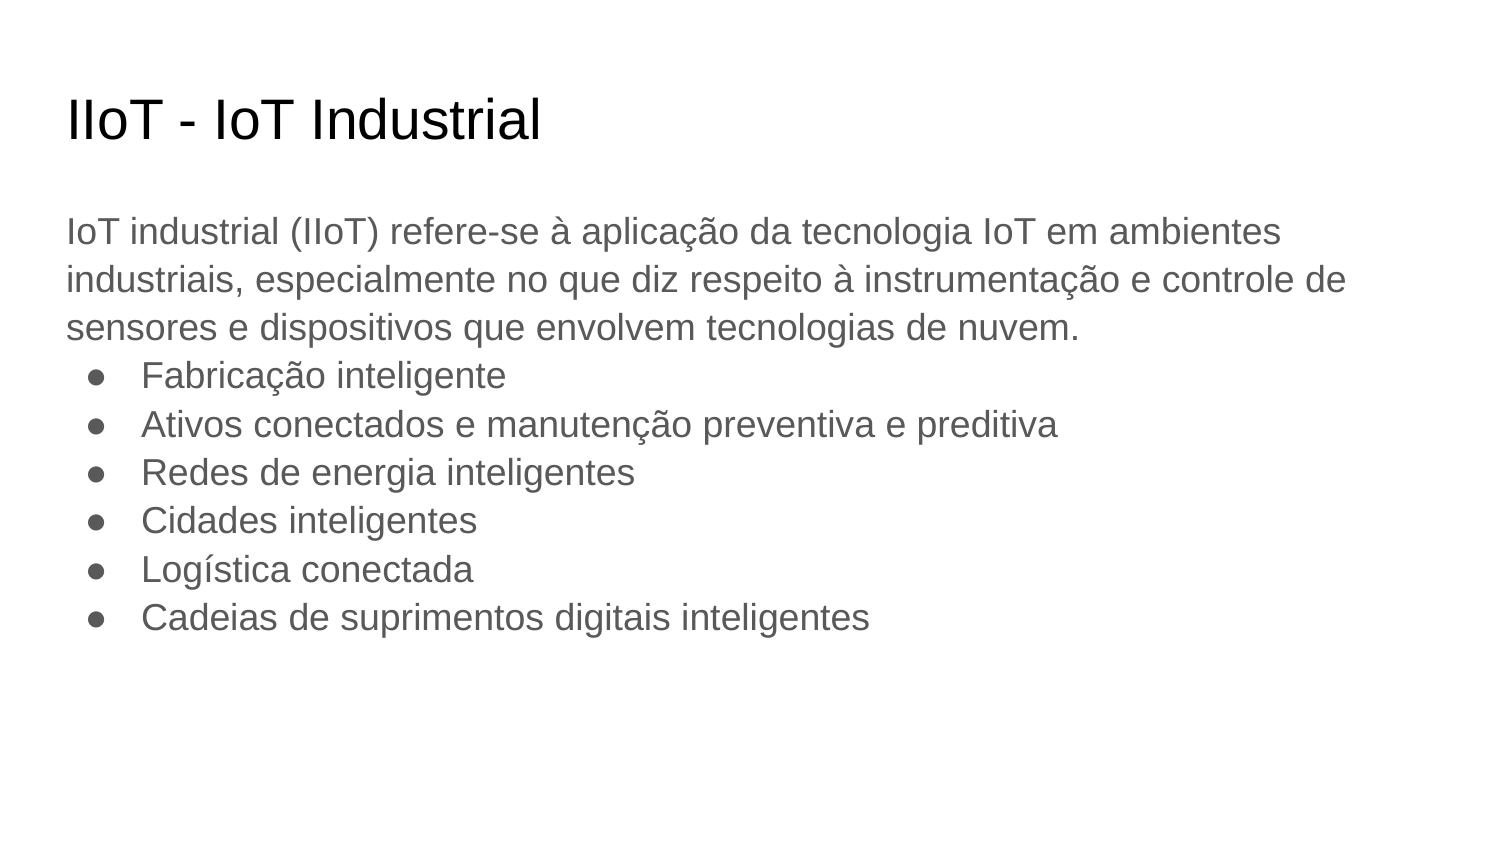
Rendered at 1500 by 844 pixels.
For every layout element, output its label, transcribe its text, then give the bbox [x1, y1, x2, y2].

list IoT industrial (IIoT) refere-se à aplicação da tecnologia IoT em ambientes industriais, especialmente no que diz respeito à instrumentação e controle de sensores e dispositivos que envolvem tecnologias de nuvem. Fabricação inteligente Ativos conectados e manutenção preventiva e preditiva Redes de energia inteligentes Cidades inteligentes Logística conectada Cadeias de suprimentos digitais inteligentes [51, 189, 1449, 750]
title IIoT - IoT Industrial [51, 72, 1449, 167]
